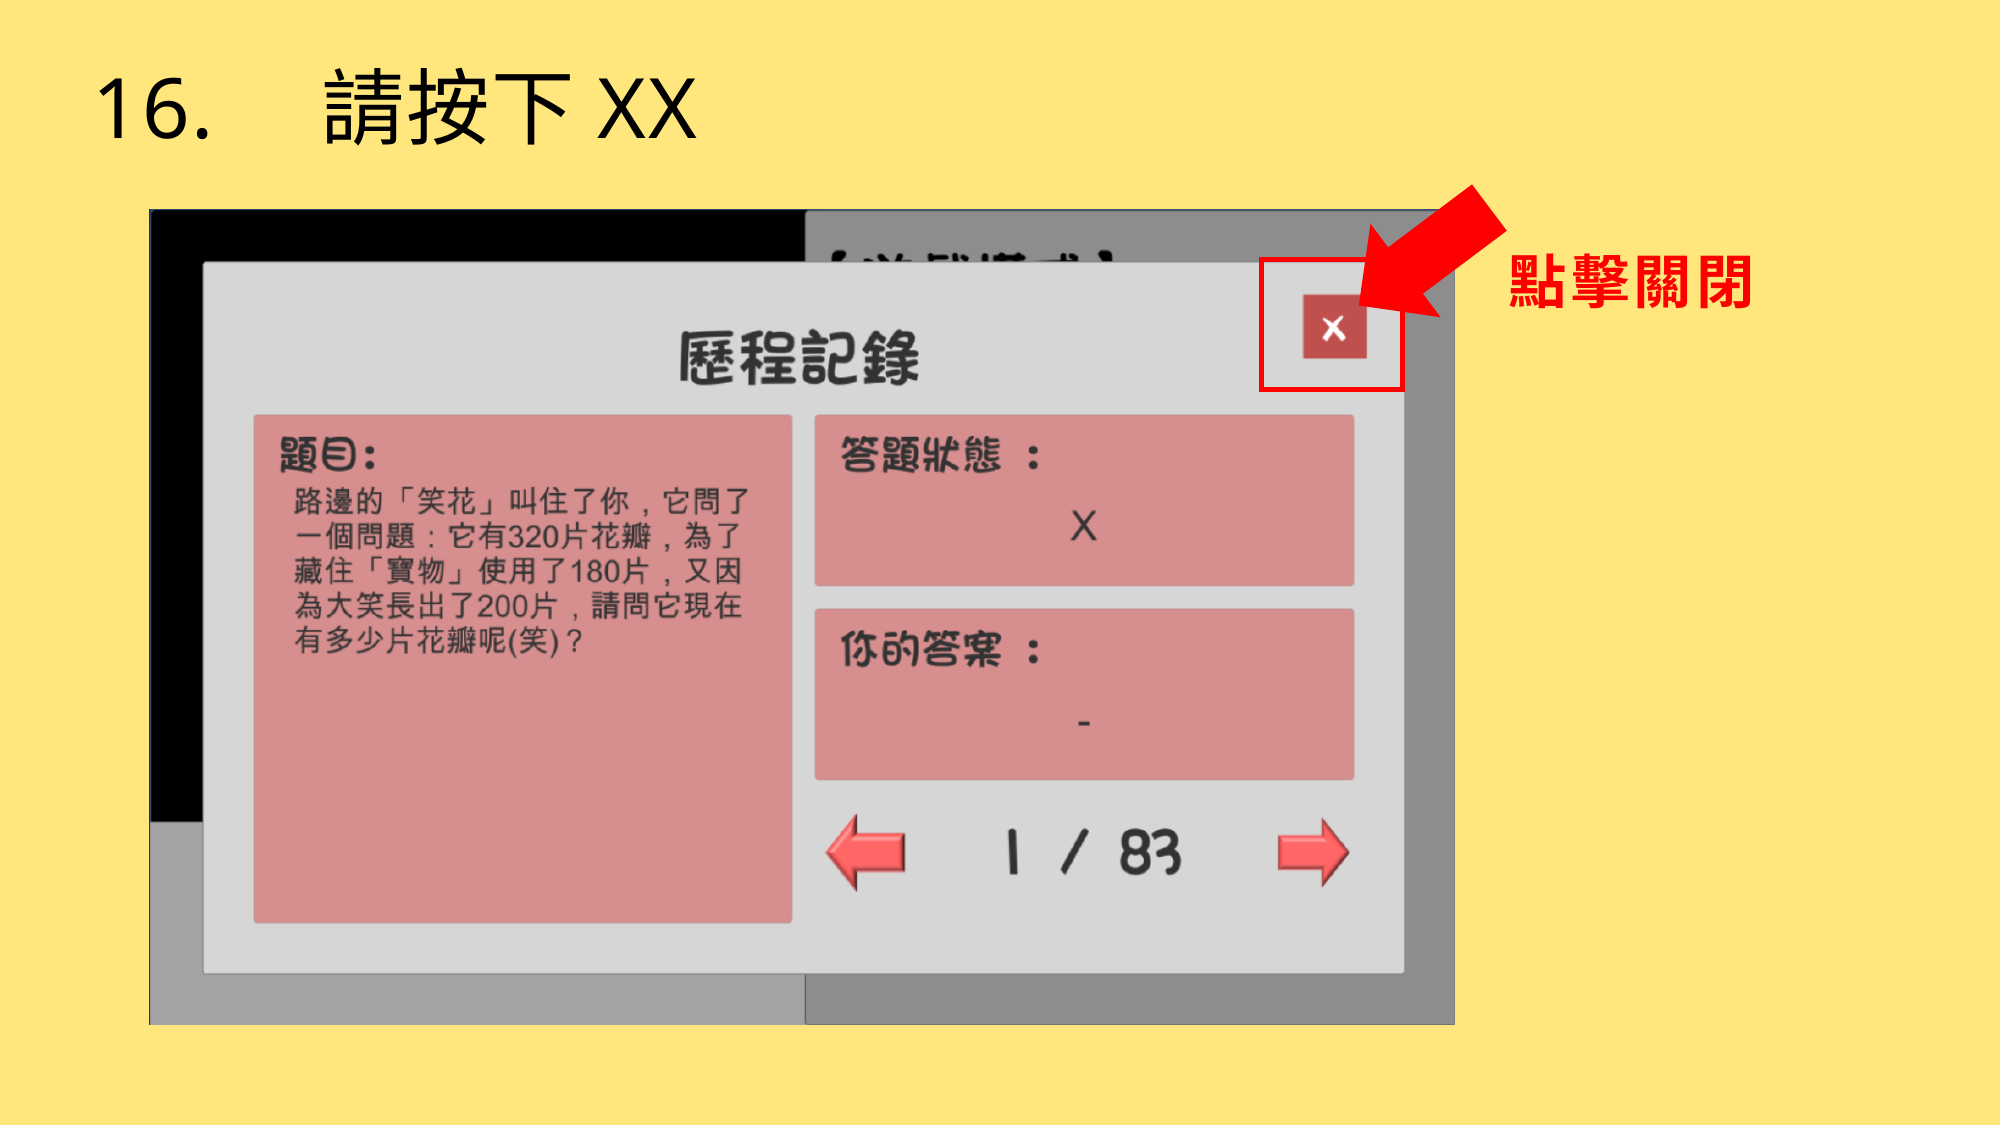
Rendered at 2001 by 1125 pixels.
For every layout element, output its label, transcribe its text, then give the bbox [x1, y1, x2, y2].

picture [149, 209, 1455, 1025]
text_box 點擊關閉 [1494, 238, 1807, 323]
text_box [1439, 184, 1507, 270]
text_box 16. 請按下XX [78, 47, 1878, 163]
